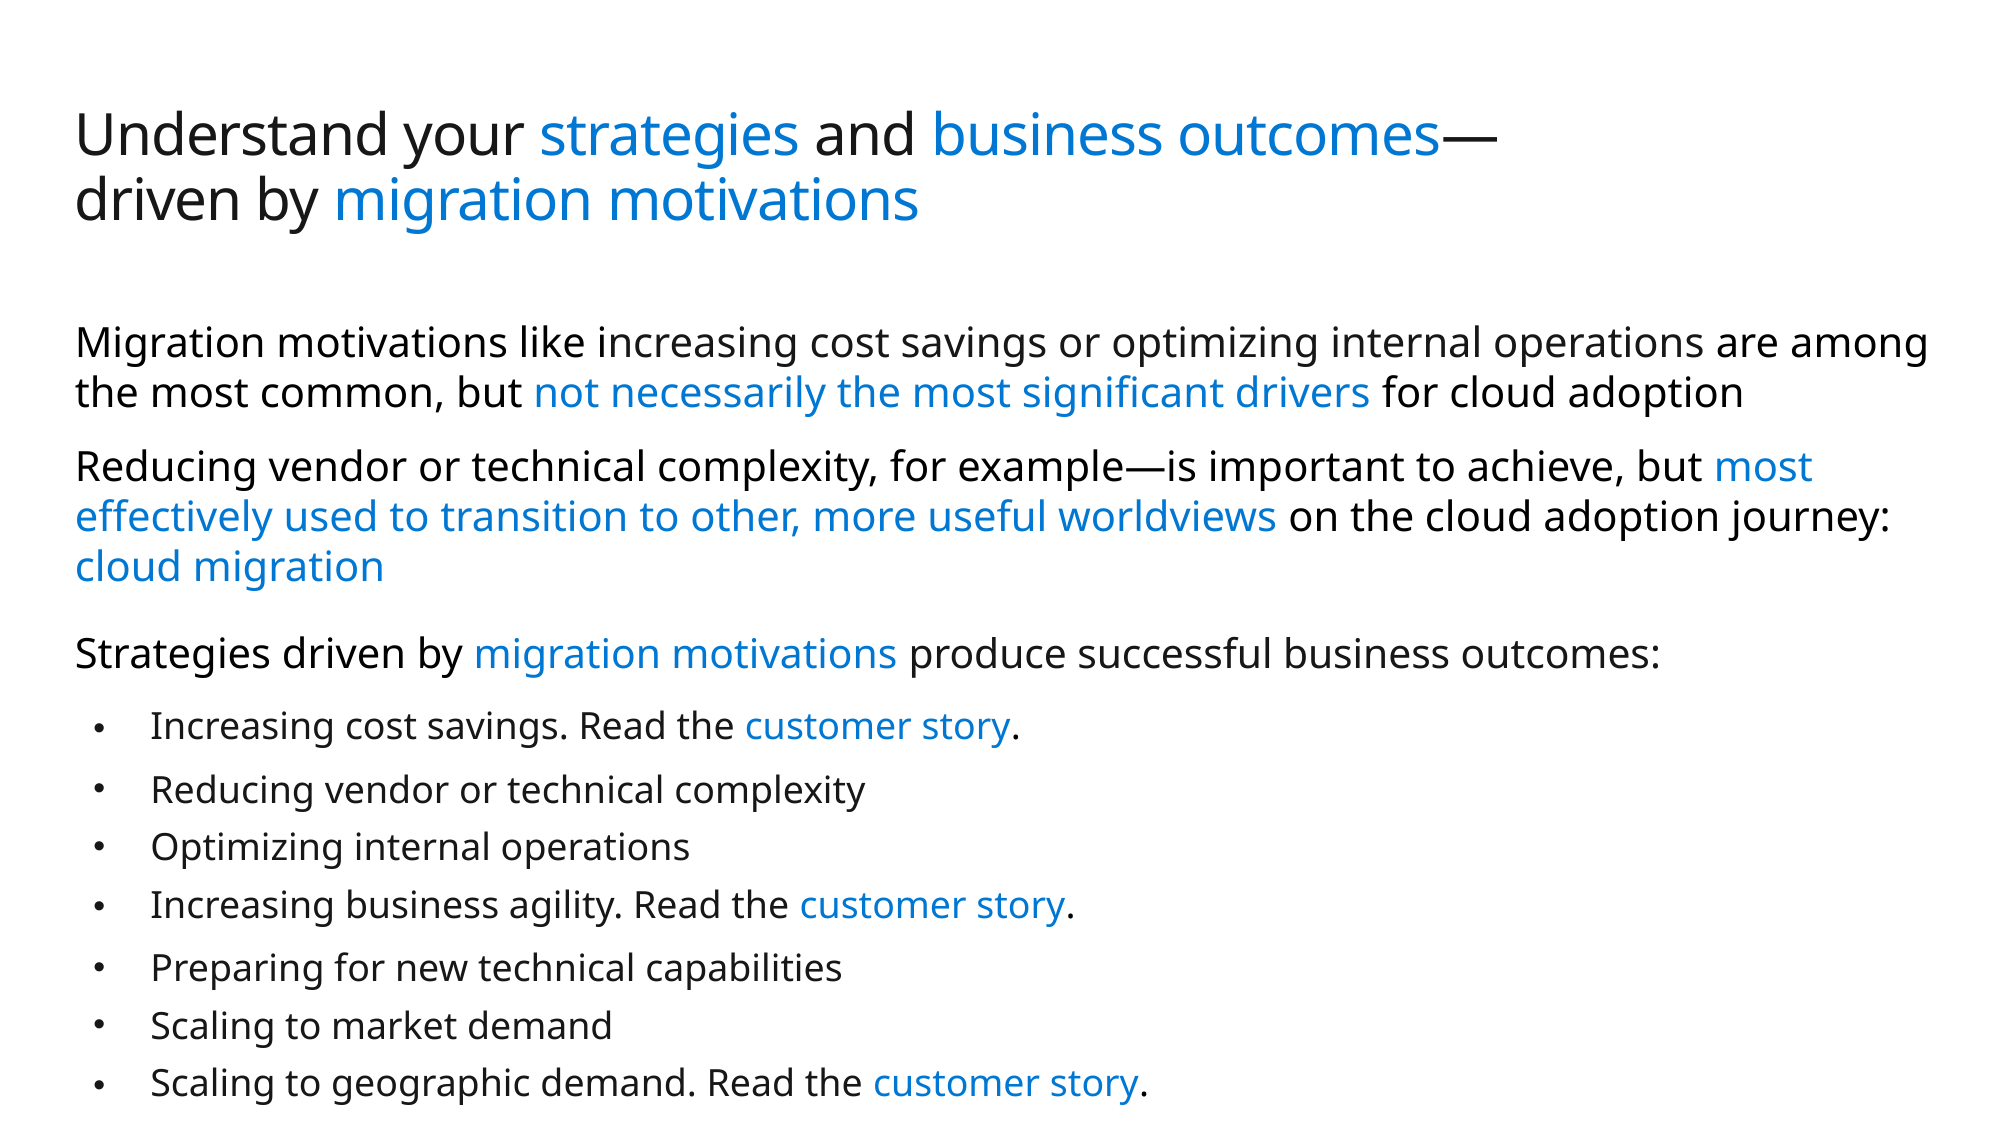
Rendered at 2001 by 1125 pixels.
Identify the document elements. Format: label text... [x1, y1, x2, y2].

list Migration motivations like increasing cost savings or optimizing internal operations are among the most common, but not necessarily the most significant drivers for cloud adoption Reducing vendor or technical complexity, for example—is important to achieve, but most effectively used to transition to other, more useful worldviews on the cloud adoption journey: cloud migration Strategies driven by migration motivations produce successful business outcomes: Increasing cost savings. Read the customer story. Reducing vendor or technical complexity Optimizing internal operations Increasing business agility. Read the customer story. Preparing for new technical capabilities Scaling to market demand Scaling to geographic demand. Read the customer story. [74, 315, 1971, 1114]
title Understand your strategies and business outcomes— driven by migration motivations [74, 101, 1930, 233]
